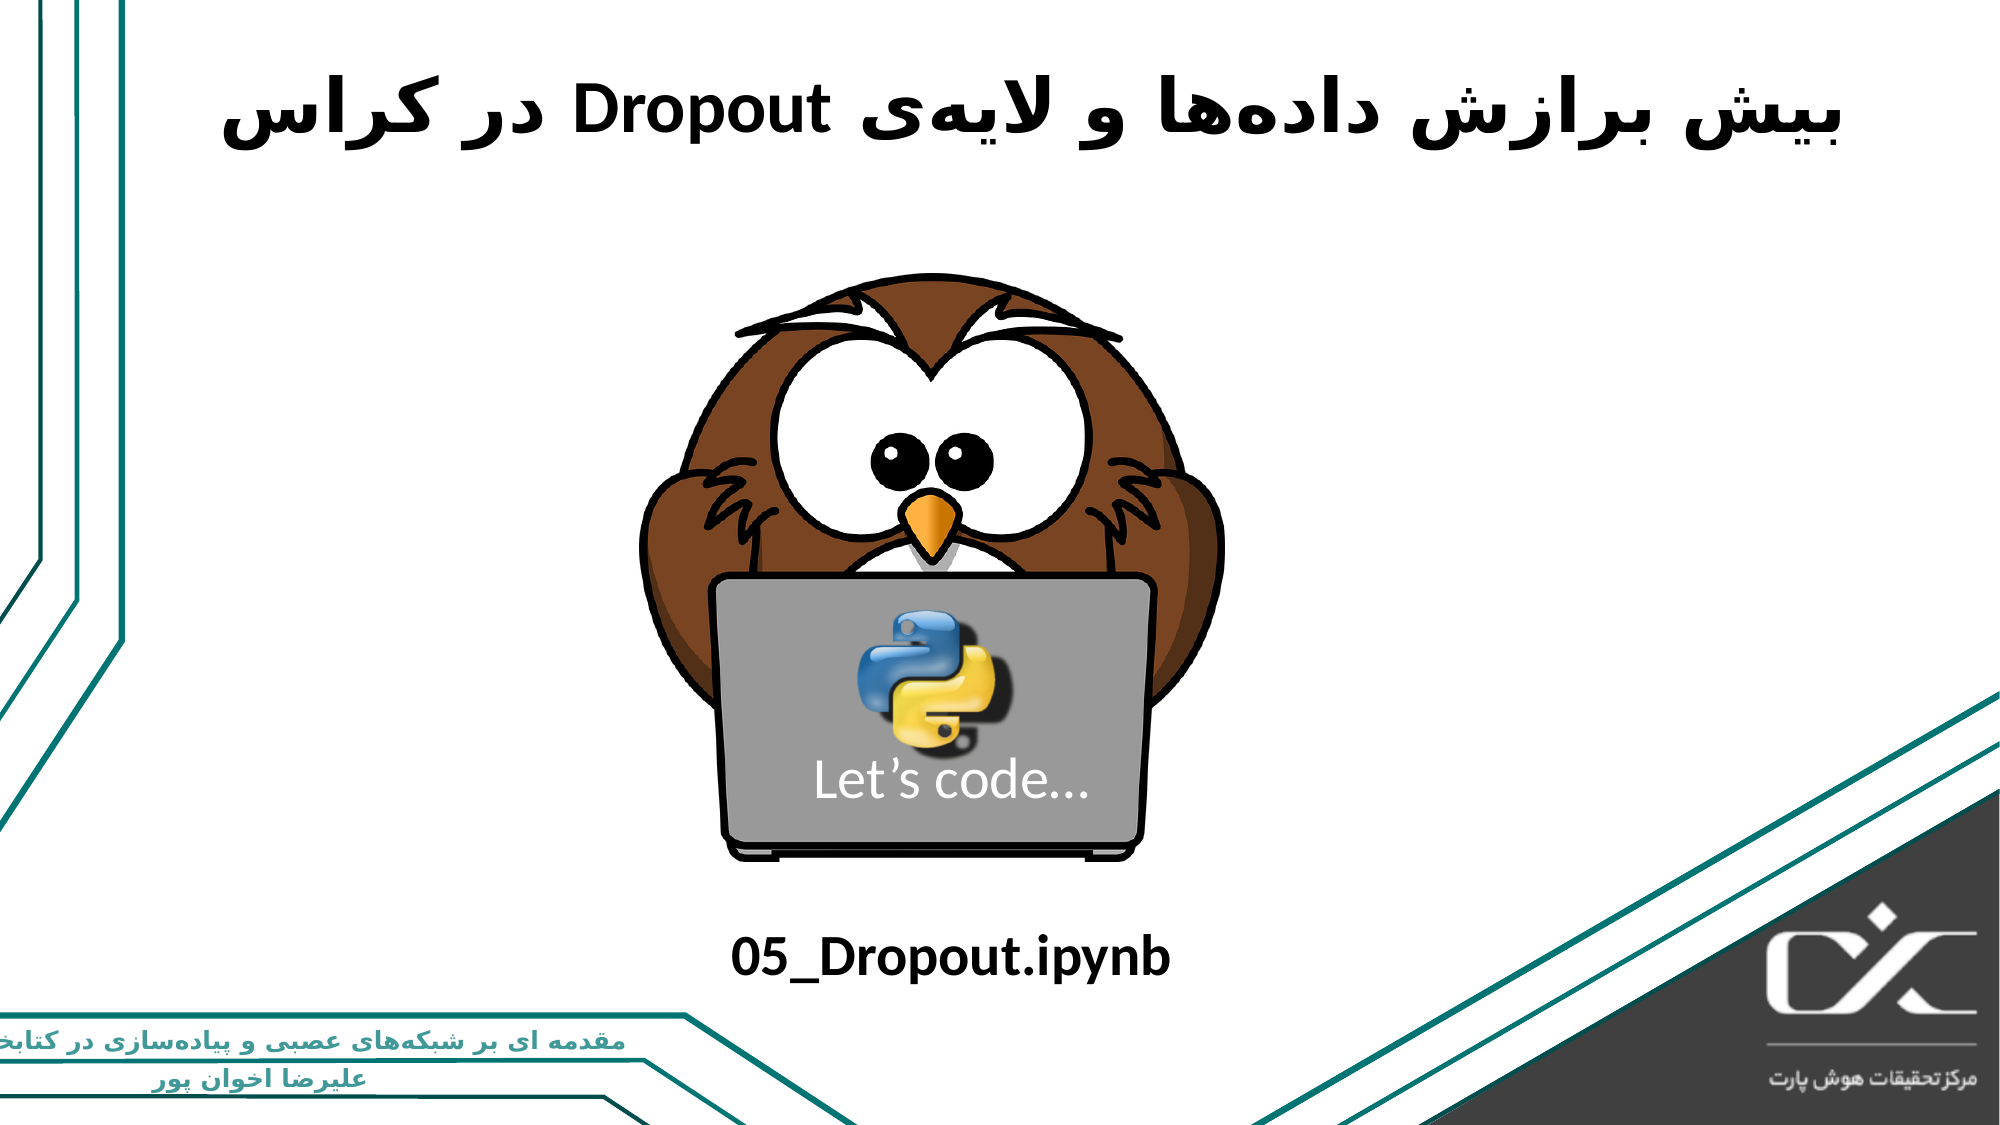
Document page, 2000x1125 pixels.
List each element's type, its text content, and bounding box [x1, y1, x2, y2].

picture [1668, 874, 1768, 917]
picture [639, 272, 1225, 862]
picture [1668, 874, 1682, 882]
title بیش برازش داده‌ها و لایه‌ی Dropout در کراس [137, 60, 1862, 278]
list 05_Dropout.ipynb [38, 917, 1866, 1063]
picture [1708, 874, 1850, 917]
picture [1668, 874, 2000, 1121]
